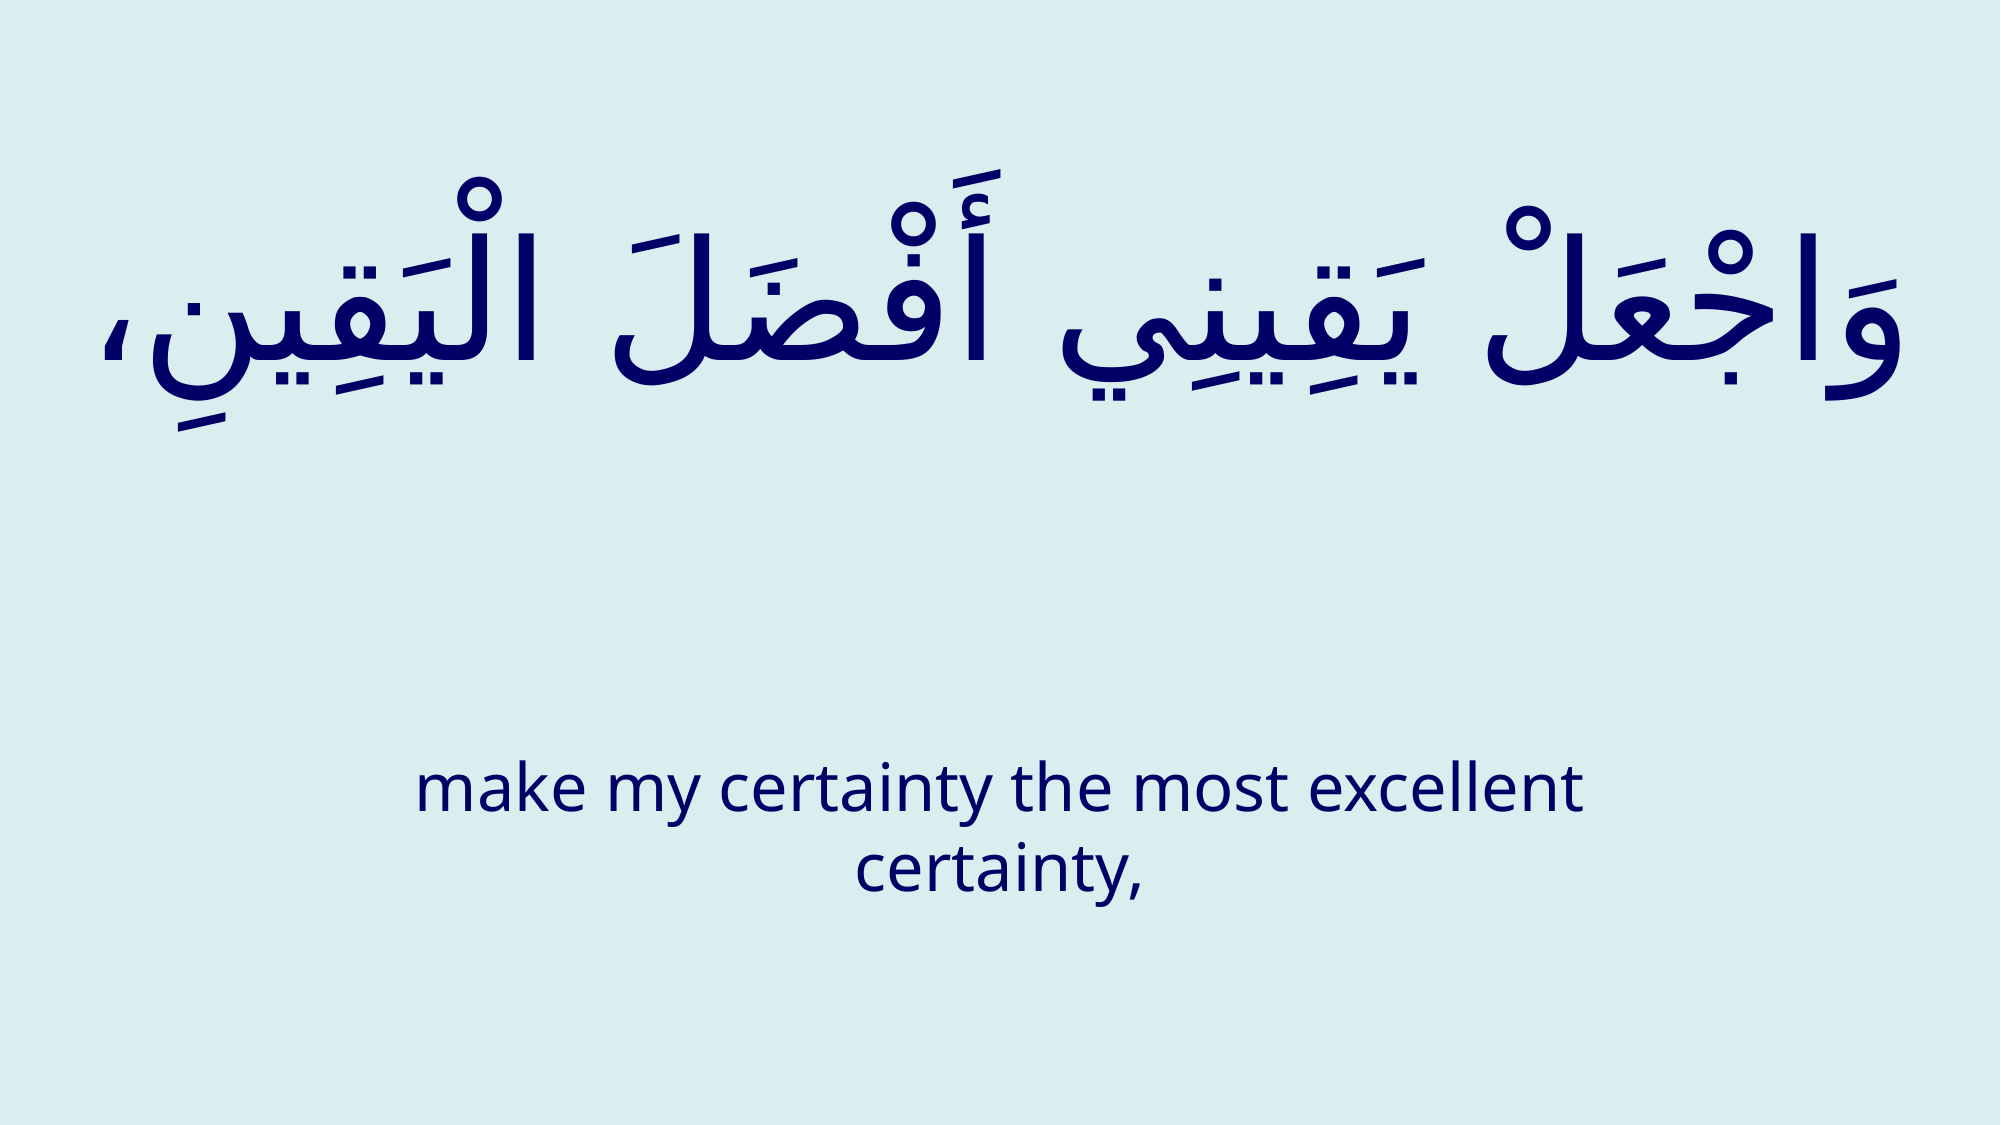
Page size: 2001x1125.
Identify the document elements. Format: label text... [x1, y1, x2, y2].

title وَاجْعَلْ يَقِينِي أَفْضَلَ الْيَقِينِ، [0, 200, 2000, 388]
list make my certainty the most excellent certainty, [356, 737, 1644, 1050]
